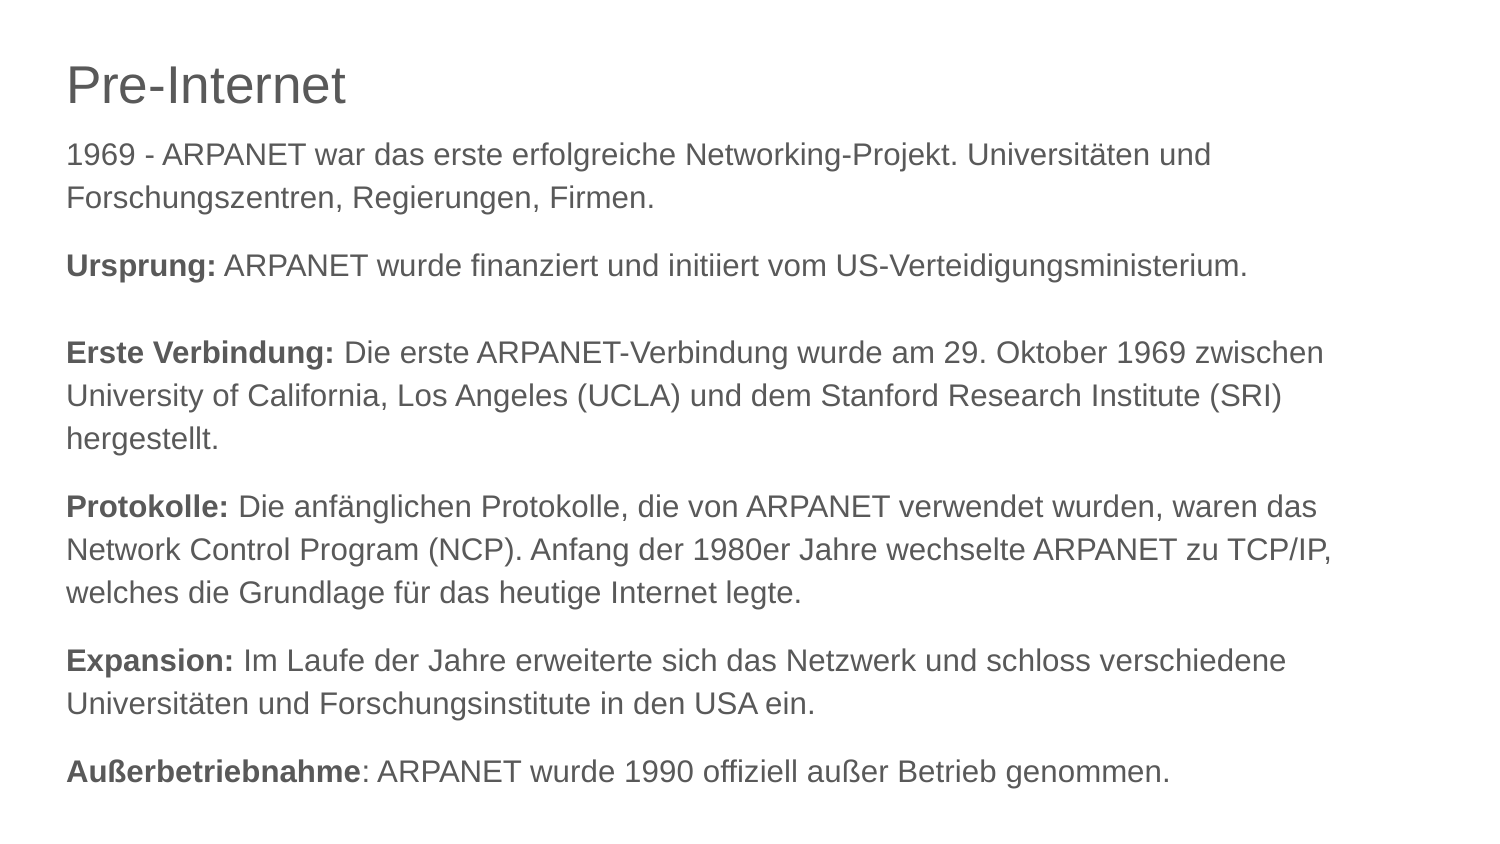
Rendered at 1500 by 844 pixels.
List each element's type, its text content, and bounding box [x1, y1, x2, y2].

title Pre-Internet [51, 35, 1449, 114]
list 1969 - ARPANET war das erste erfolgreiche Networking-Projekt. Universitäten und Forschungszentren, Regierungen, Firmen. Ursprung: ARPANET wurde finanziert und initiiert vom US-Verteidigungsministerium. Erste Verbindung: Die erste ARPANET-Verbindung wurde am 29. Oktober 1969 zwischen University of California, Los Angeles (UCLA) und dem Stanford Research Institute (SRI) hergestellt. Protokolle: Die anfänglichen Protokolle, die von ARPANET verwendet wurden, waren das Network Control Program (NCP). Anfang der 1980er Jahre wechselte ARPANET zu TCP/IP, welches die Grundlage für das heutige Internet legte. Expansion: Im Laufe der Jahre erweiterte sich das Netzwerk und schloss verschiedene Universitäten und Forschungsinstitute in den USA ein. Außerbetriebnahme: ARPANET wurde 1990 offiziell außer Betrieb genommen. [51, 114, 1449, 820]
